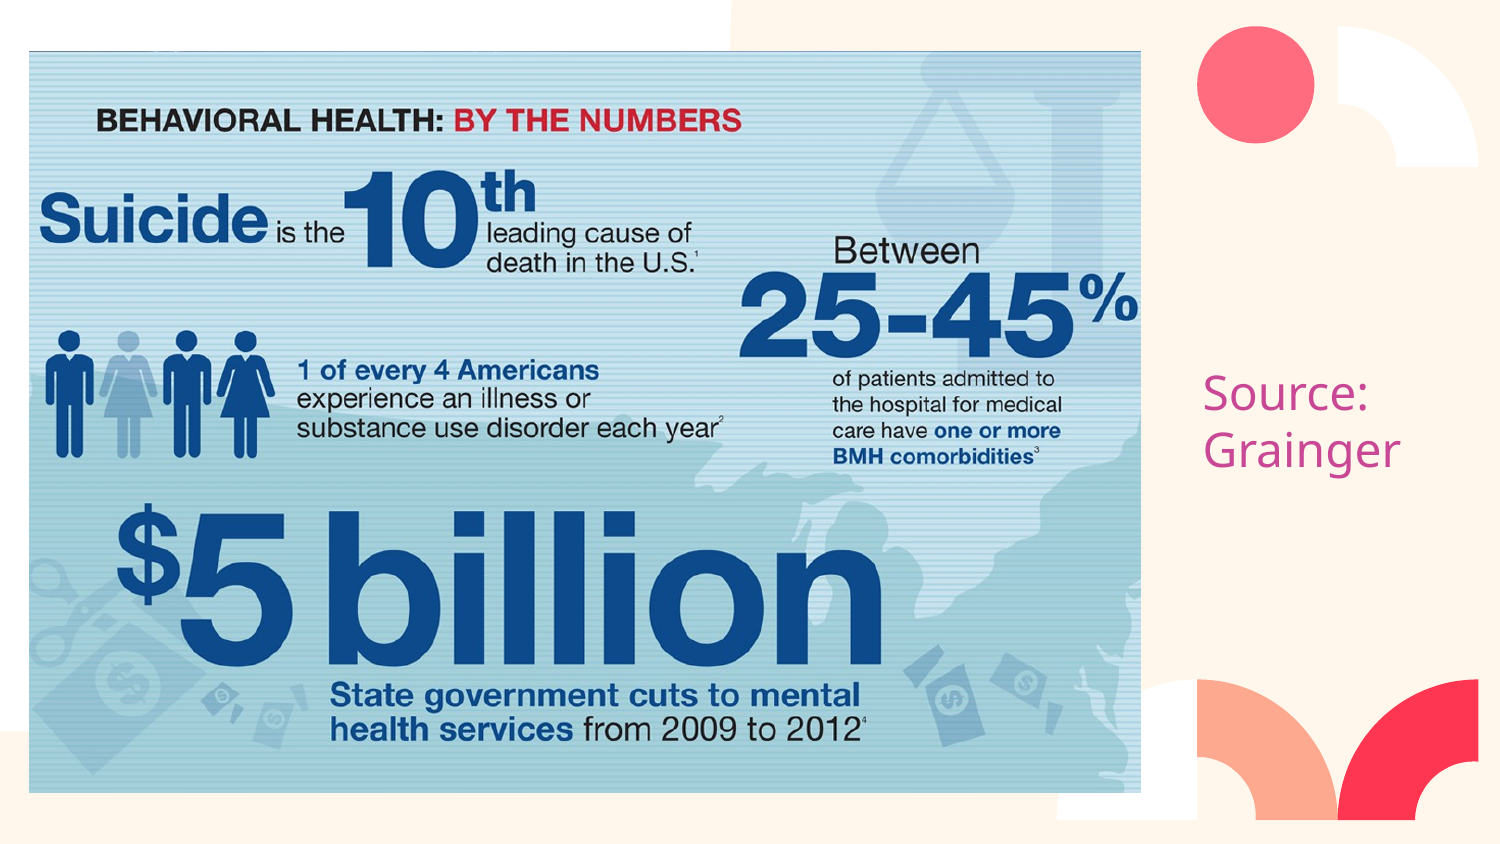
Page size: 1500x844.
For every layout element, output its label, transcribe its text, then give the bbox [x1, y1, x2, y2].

text_box Source: Grainger [1187, 347, 1443, 497]
picture [29, 51, 1141, 793]
